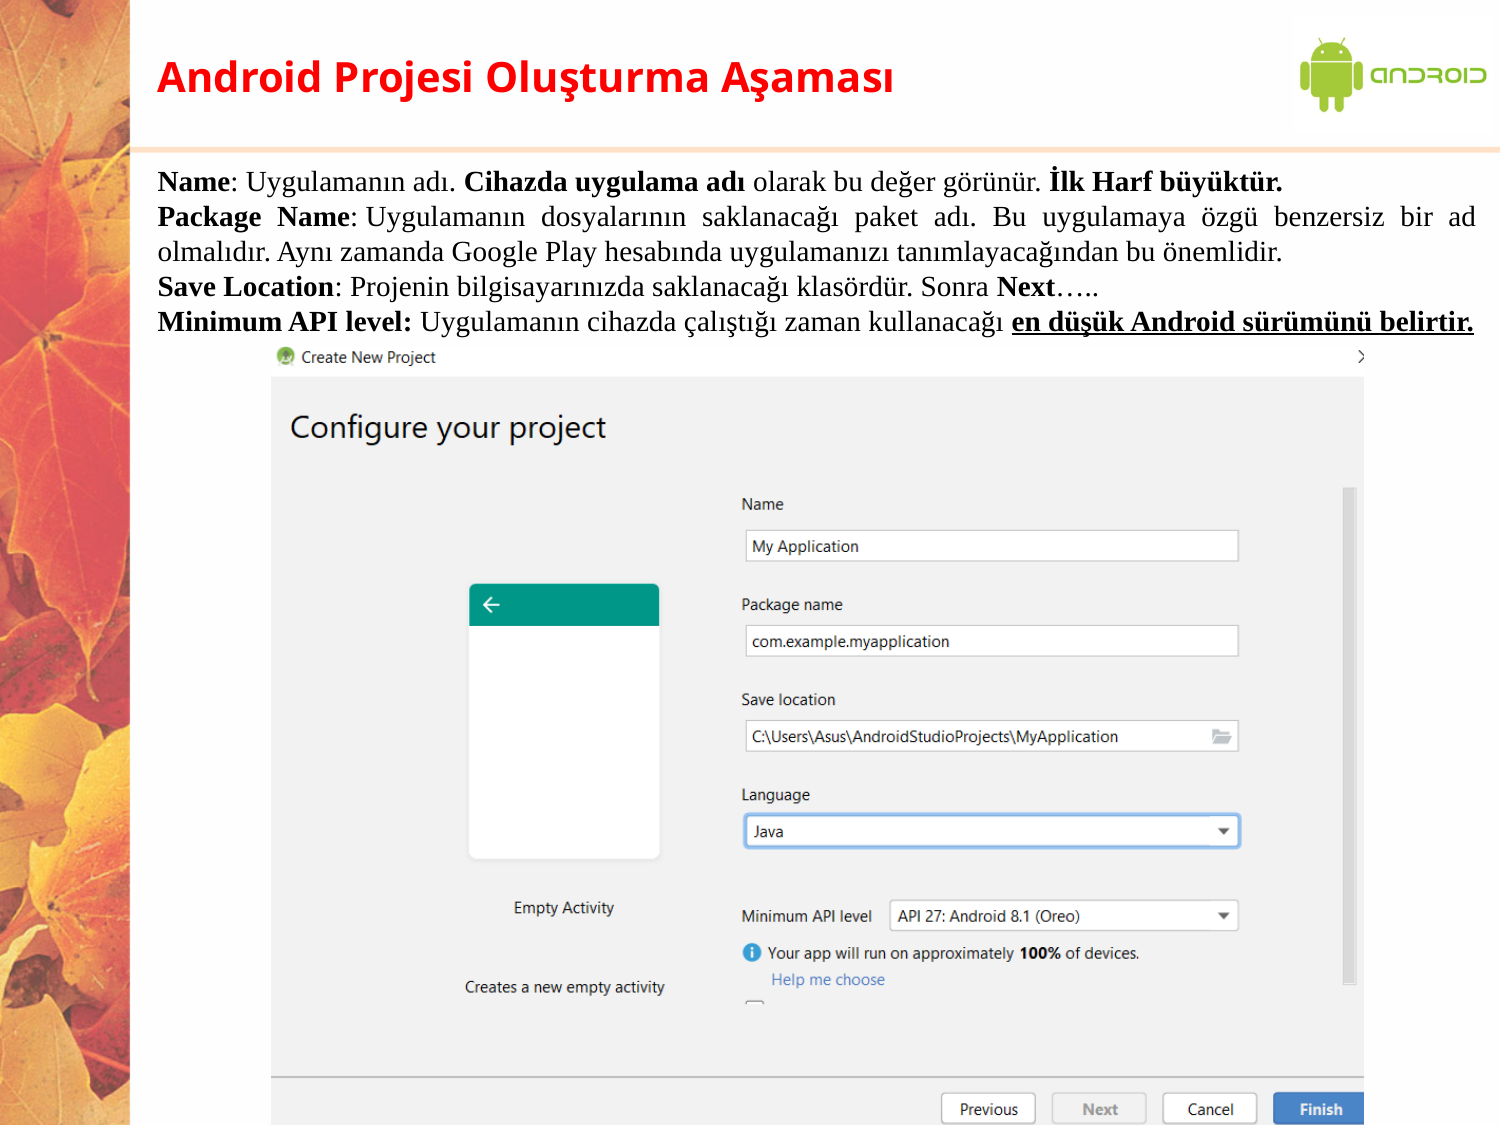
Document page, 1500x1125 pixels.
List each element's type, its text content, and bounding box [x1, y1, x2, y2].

text_box Android Projesi Oluşturma Aşaması [142, 43, 1247, 109]
text_box Name: Uygulamanın adı. Cihazda uygulama adı olarak bu değer görünür. İlk Harf büyüktür. Package Name: Uygulamanın dosyalarının saklanacağı paket adı. Bu uygulamaya özgü benzersiz bir ad olmalıdır. Aynı zamanda Google Play hesabında uygulamanızı tanımlayacağından bu önemlidir. Save Location: Projenin bilgisayarınızda saklanacağı klasördür. Sonra Next….. Minimum API level: Uygulamanın cihazda çalıştığı zaman kullanacağı en düşük Android sürümünü belirtir. [142, 158, 1493, 345]
picture [0, 0, 1500, 1125]
